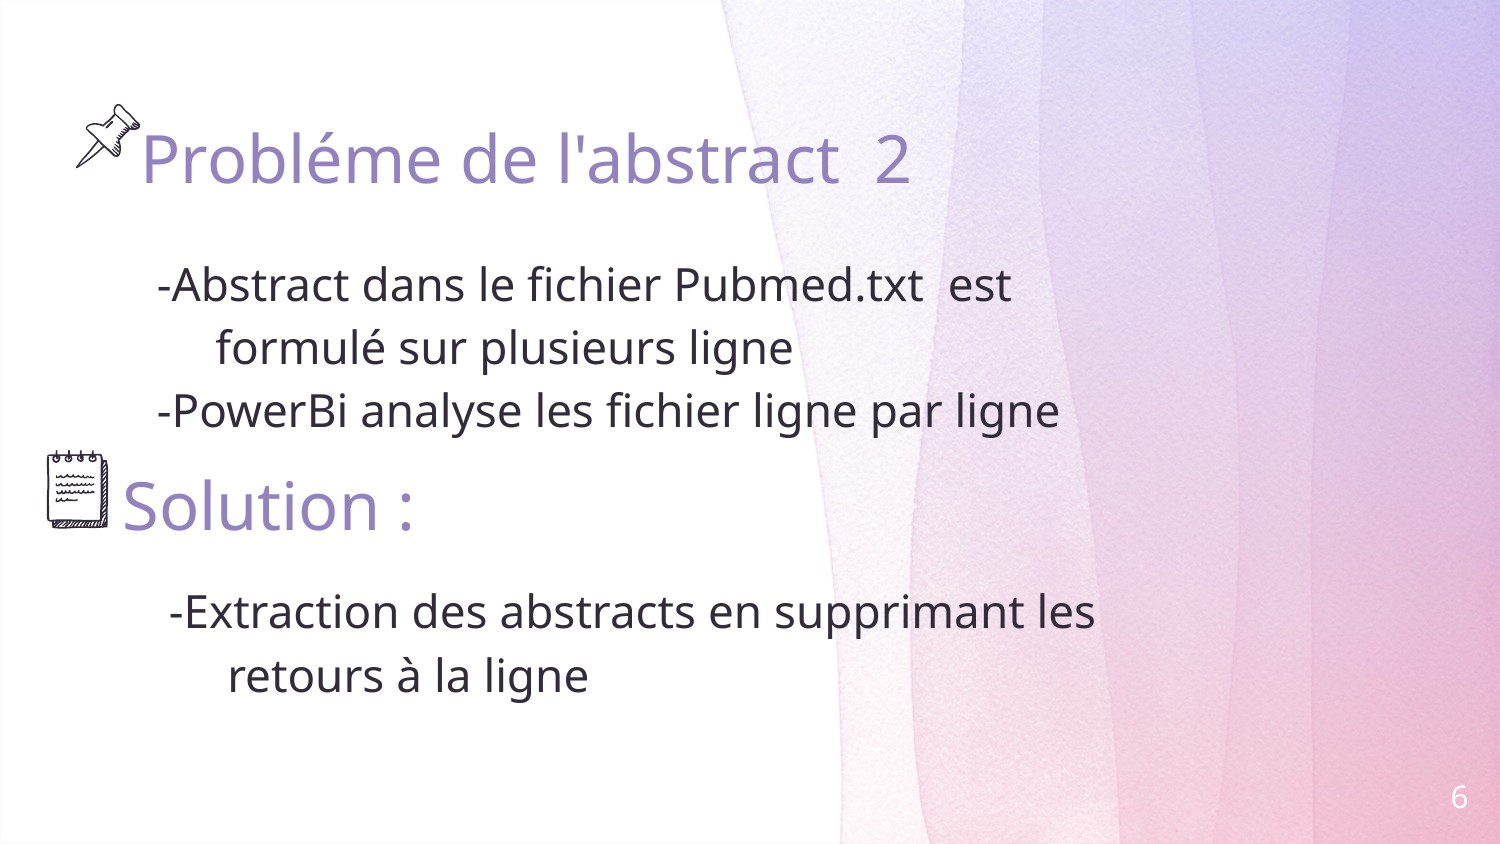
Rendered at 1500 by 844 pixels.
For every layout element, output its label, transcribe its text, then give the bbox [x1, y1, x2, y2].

slide_number 6 [1378, 766, 1469, 832]
text_box Solution : [122, 479, 1125, 545]
text_box [46, 450, 109, 529]
title Probléme de l'abstract 2 [140, 133, 1143, 199]
list -Abstract dans le fichier Pubmed.txt est formulé sur plusieurs ligne -PowerBi analyse les fichier ligne par ligne [140, 247, 1143, 450]
picture [0, 0, 1500, 844]
text_box [75, 104, 141, 169]
text_box -Extraction des abstracts en supprimant les retours à la ligne [152, 574, 1155, 729]
